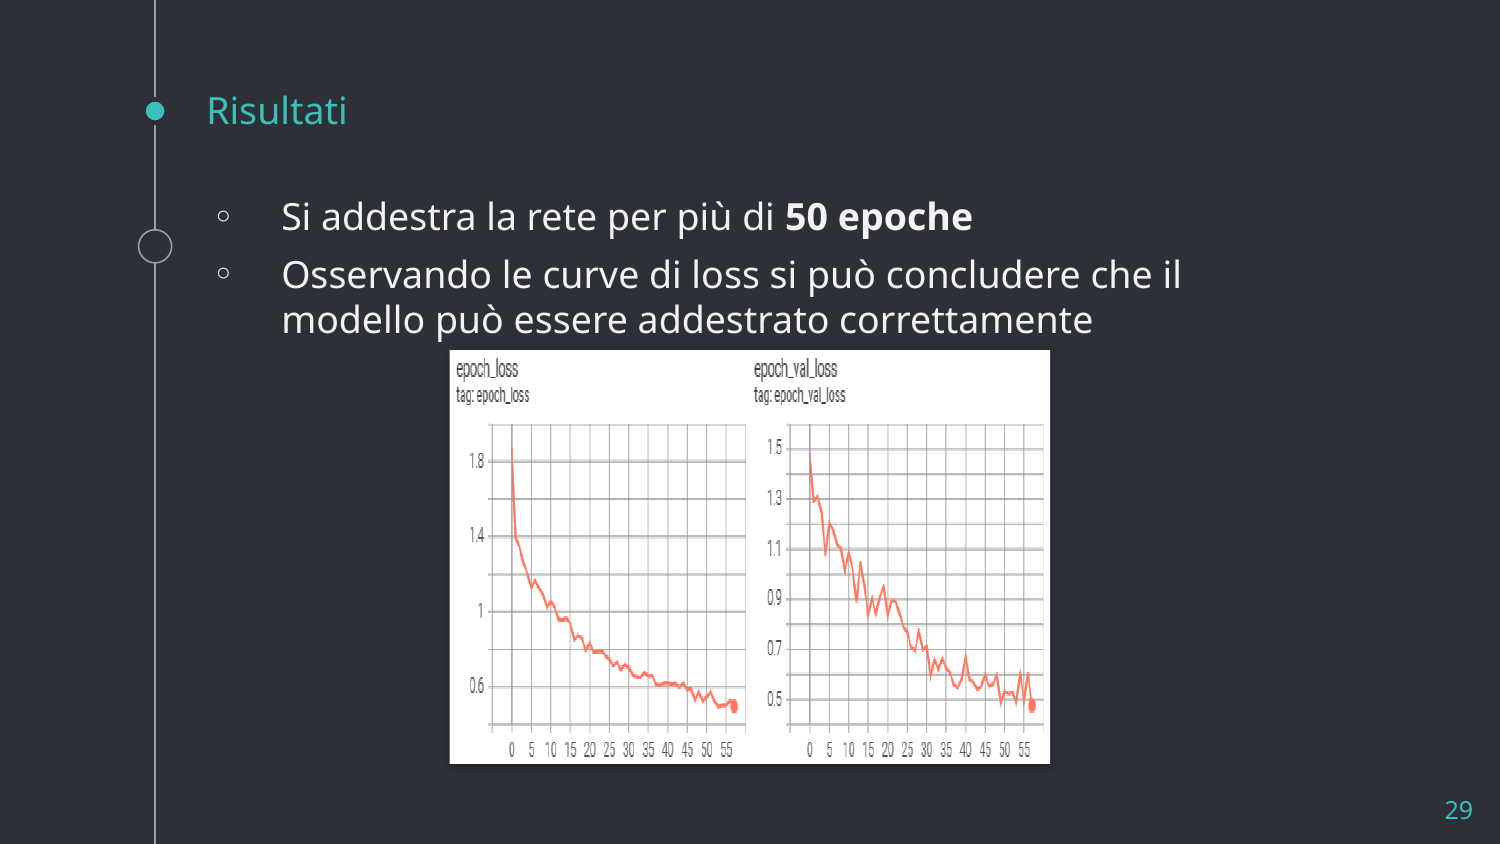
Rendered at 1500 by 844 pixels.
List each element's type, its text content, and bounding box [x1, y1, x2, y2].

title Risultati [191, 90, 1317, 147]
list Si addestra la rete per più di 50 epoche Osservando le curve di loss si può concludere che il modello può essere addestrato correttamente [191, 178, 1317, 790]
slide_number 29 [1398, 779, 1489, 832]
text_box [187, 349, 1313, 844]
